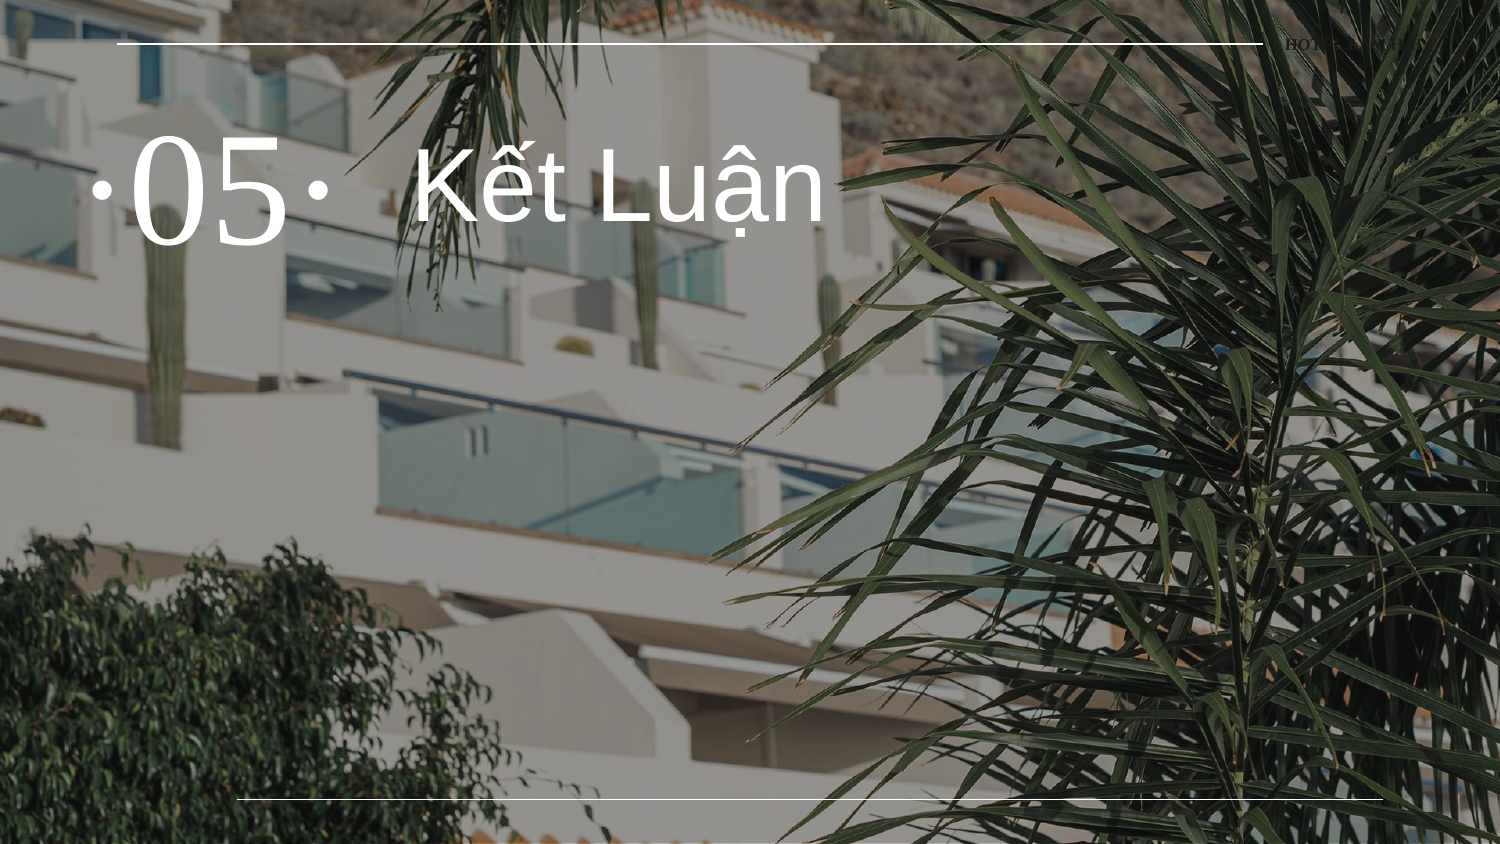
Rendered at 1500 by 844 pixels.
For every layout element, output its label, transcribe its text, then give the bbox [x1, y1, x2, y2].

subtitle Kết Luận [383, 142, 834, 218]
picture [230, 796, 237, 809]
text_box HOTEL LAM HẢI [1262, 32, 1423, 56]
text_box ·05· [43, 58, 377, 301]
picture [110, 40, 1262, 56]
picture [239, 796, 1388, 810]
